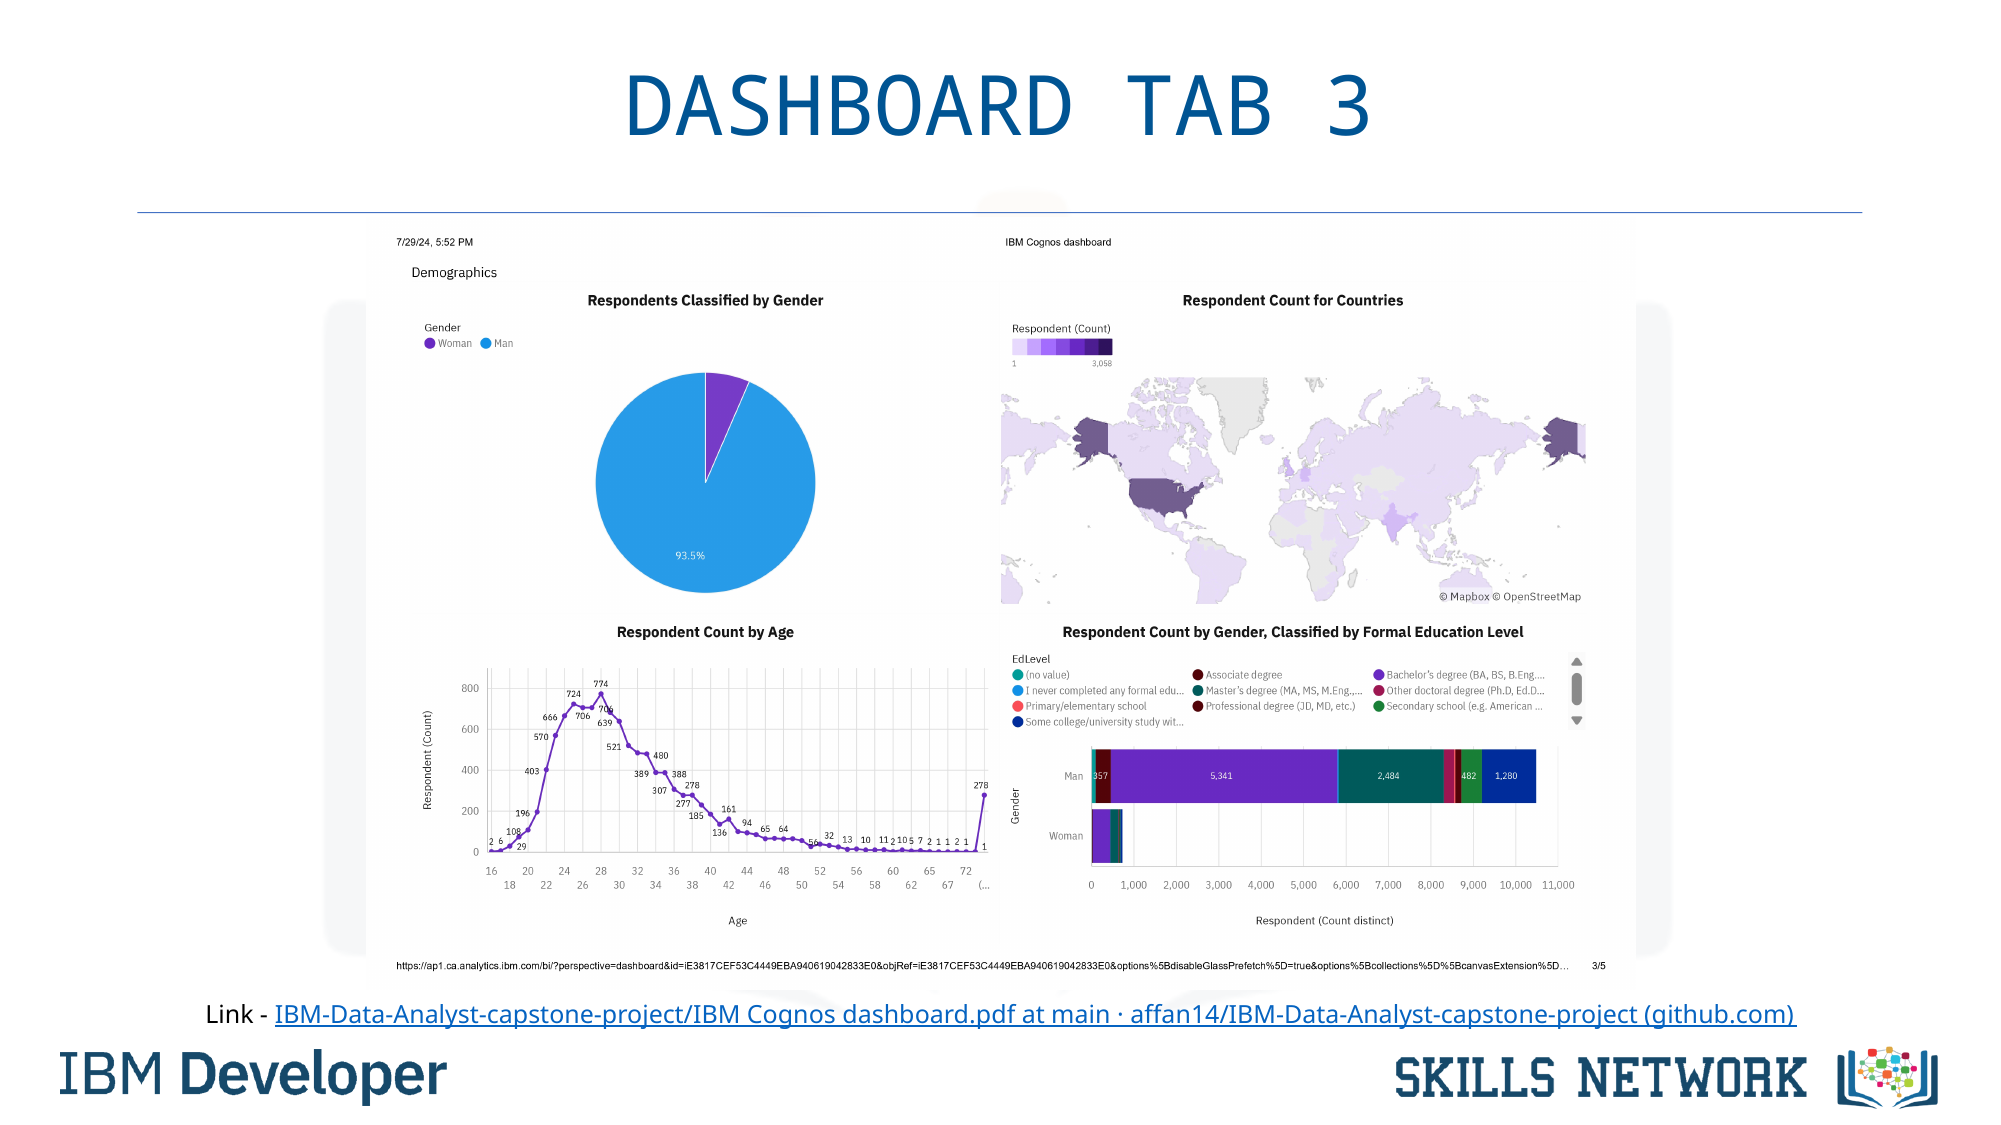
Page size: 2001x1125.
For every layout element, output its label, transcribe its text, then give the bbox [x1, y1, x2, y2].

text_box Link - IBM-Data-Analyst-capstone-project/IBM Cognos dashboard.pdf at main · affan14/IBM-Data-Analyst-capstone-project (github.com) [0, 990, 2000, 1040]
picture [366, 217, 1636, 990]
title DASHBOARD TAB 3 [137, 0, 1863, 218]
picture [1390, 1045, 1945, 1111]
picture [55, 1045, 459, 1108]
